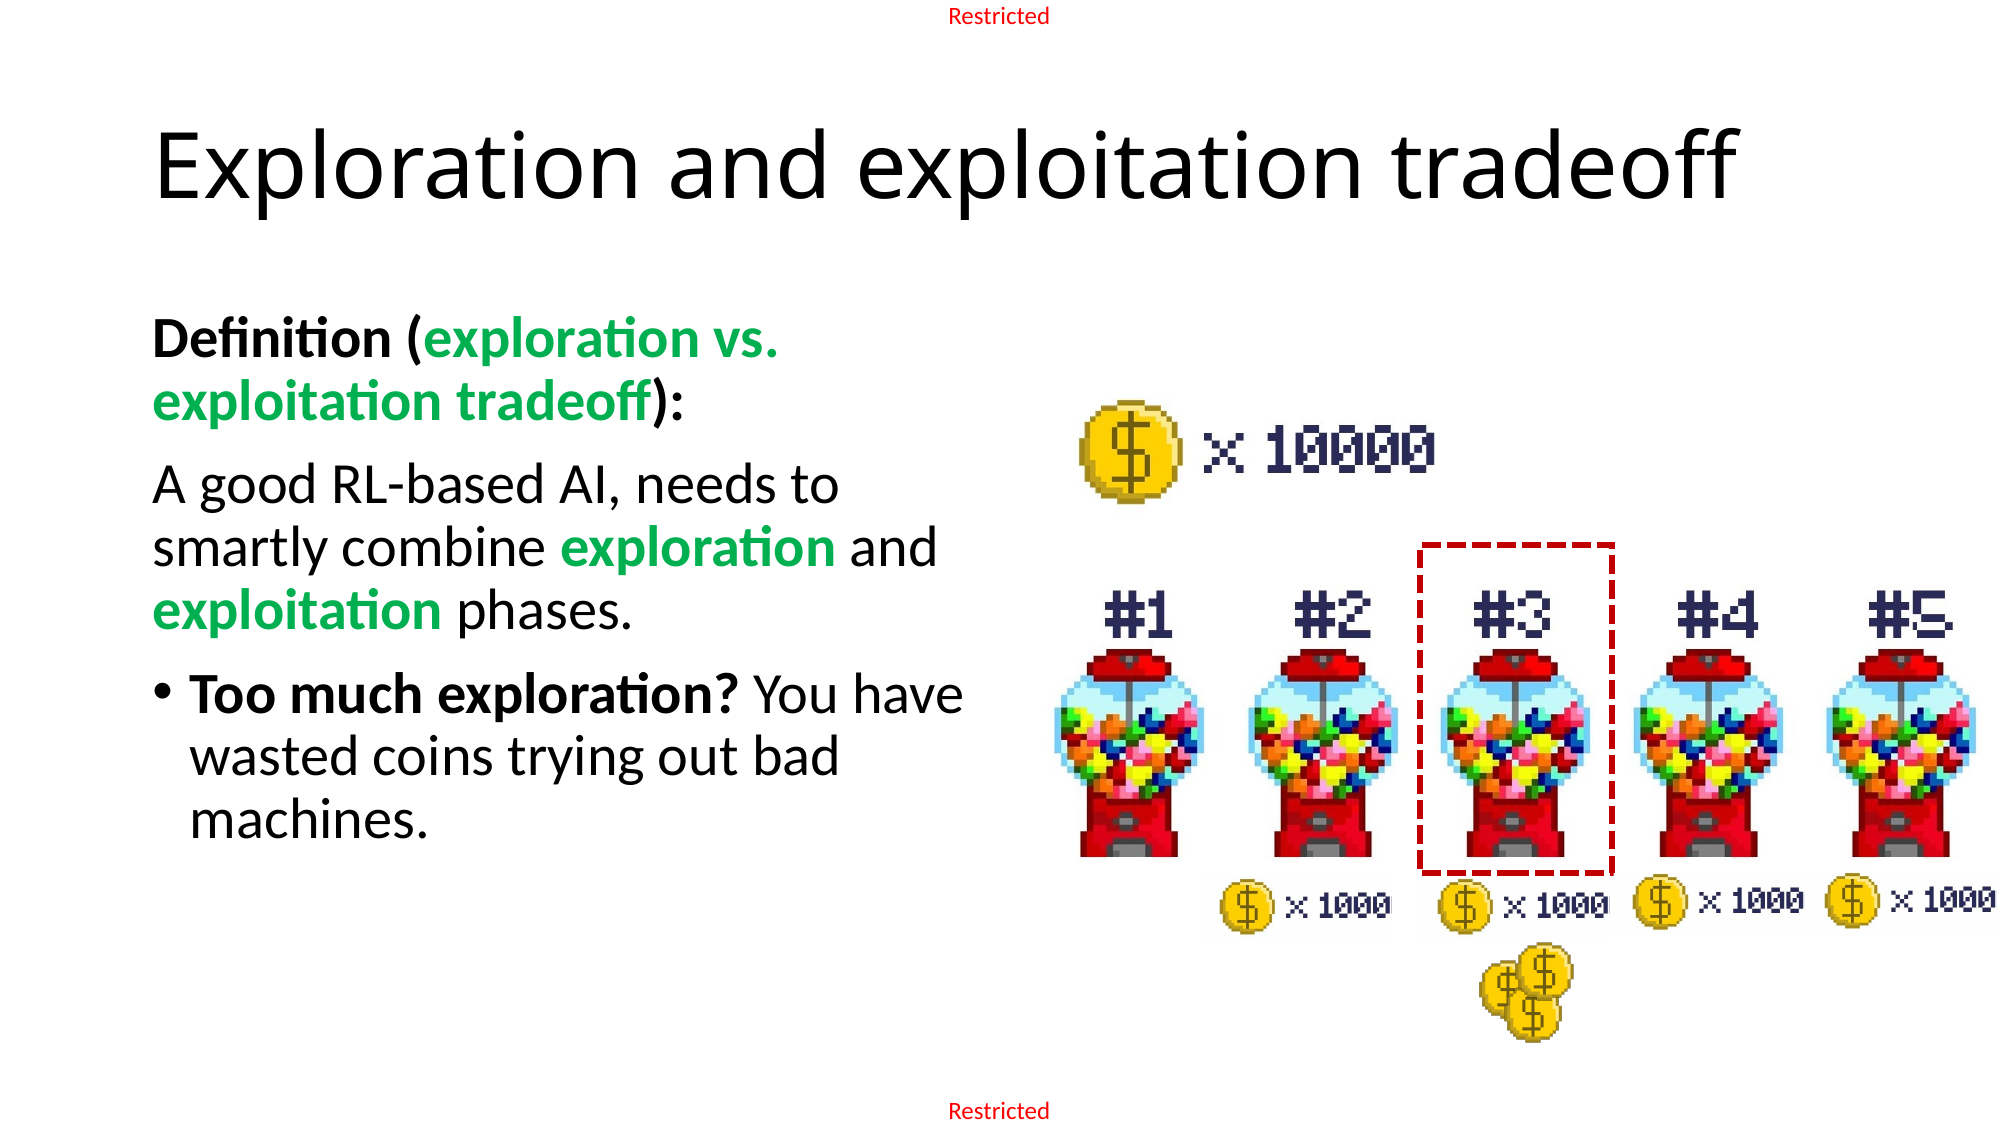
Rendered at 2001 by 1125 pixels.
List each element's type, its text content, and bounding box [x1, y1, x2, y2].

title Exploration and exploitation tradeoff [137, 59, 1863, 278]
picture [1613, 871, 1997, 936]
list Definition (exploration vs. exploitation tradeoff): A good RL-based AI, needs to smartly combine exploration and exploitation phases. Too much exploration? You have wasted coins trying out bad machines. [137, 299, 988, 1125]
picture [1200, 877, 1392, 940]
picture [1042, 396, 1982, 862]
text_box [1419, 862, 1613, 874]
picture [1418, 877, 1610, 1061]
